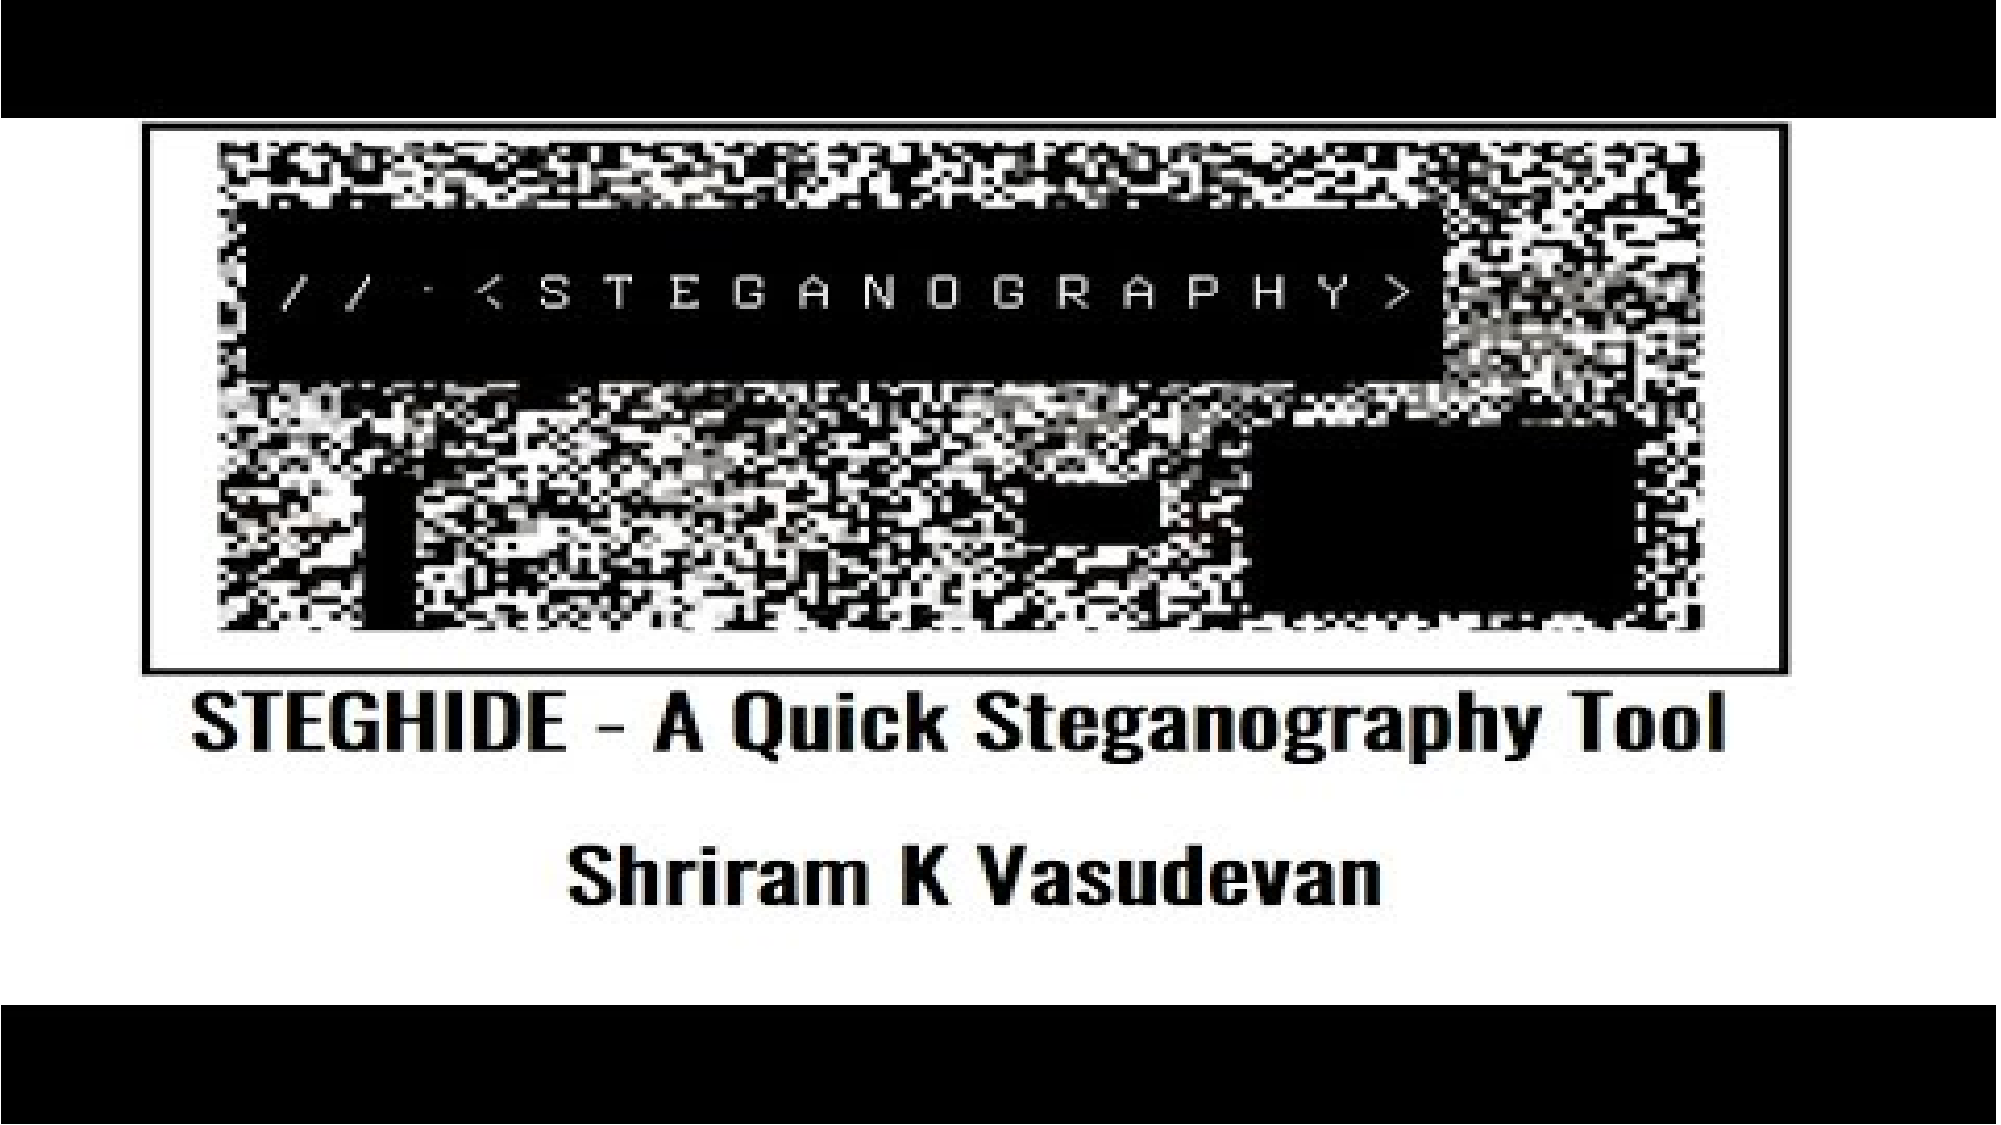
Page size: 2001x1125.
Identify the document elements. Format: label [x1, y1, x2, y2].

text_box [0, 0, 1997, 1125]
